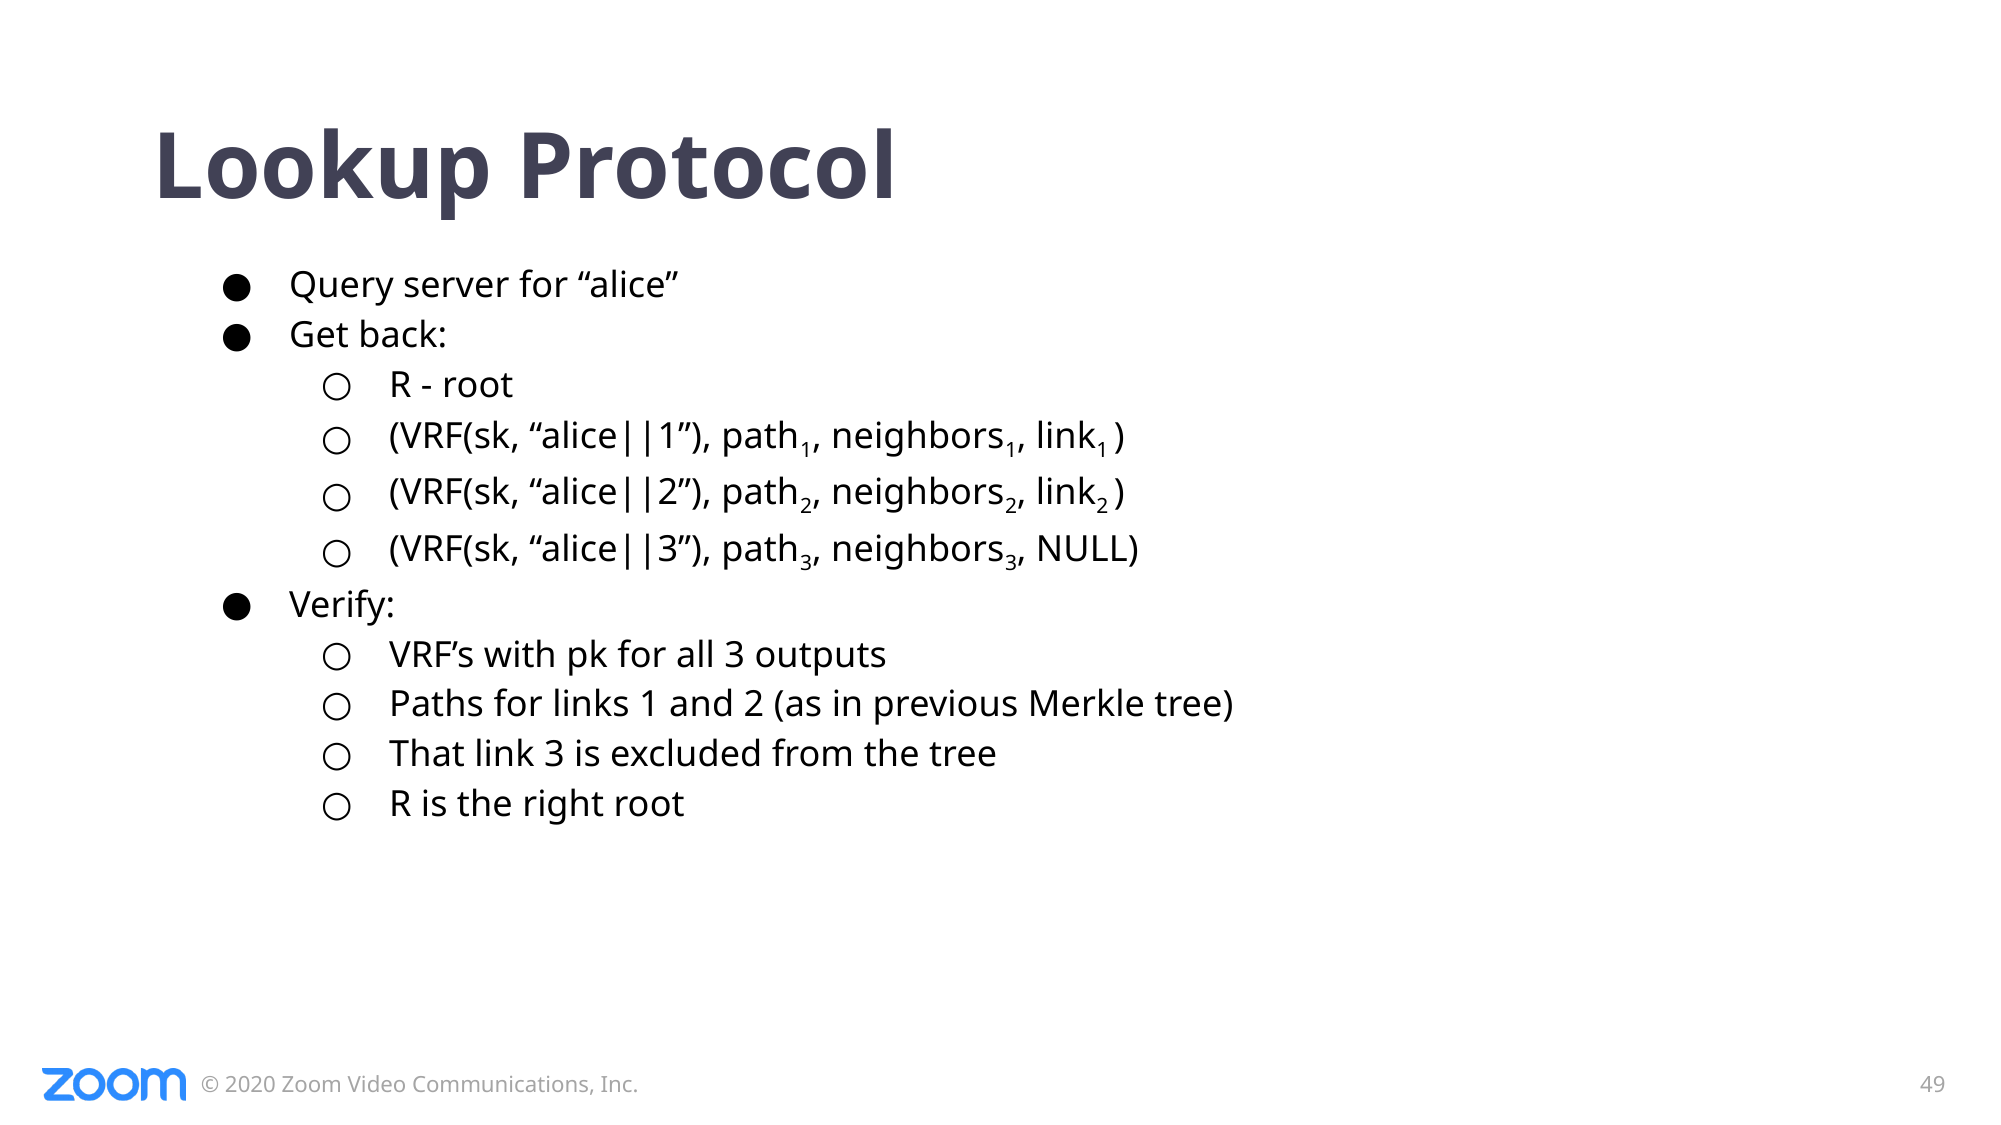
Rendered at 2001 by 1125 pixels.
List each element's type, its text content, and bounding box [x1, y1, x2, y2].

picture [42, 1068, 186, 1101]
text_box Query server for “alice” Get back: R - root (VRF(sk, “alice||1”), path1, neighbors1, link1 ) (VRF(sk, “alice||2”), path2, neighbors2, link2 ) (VRF(sk, “alice||3”), path3, neighbors3, NULL) Verify: VRF’s with pk for all 3 outputs Paths for links 1 and 2 (as in previous Merkle tree) That link 3 is excluded from the tree R is the right root [169, 234, 1854, 844]
title Lookup Protocol [137, 94, 1863, 243]
